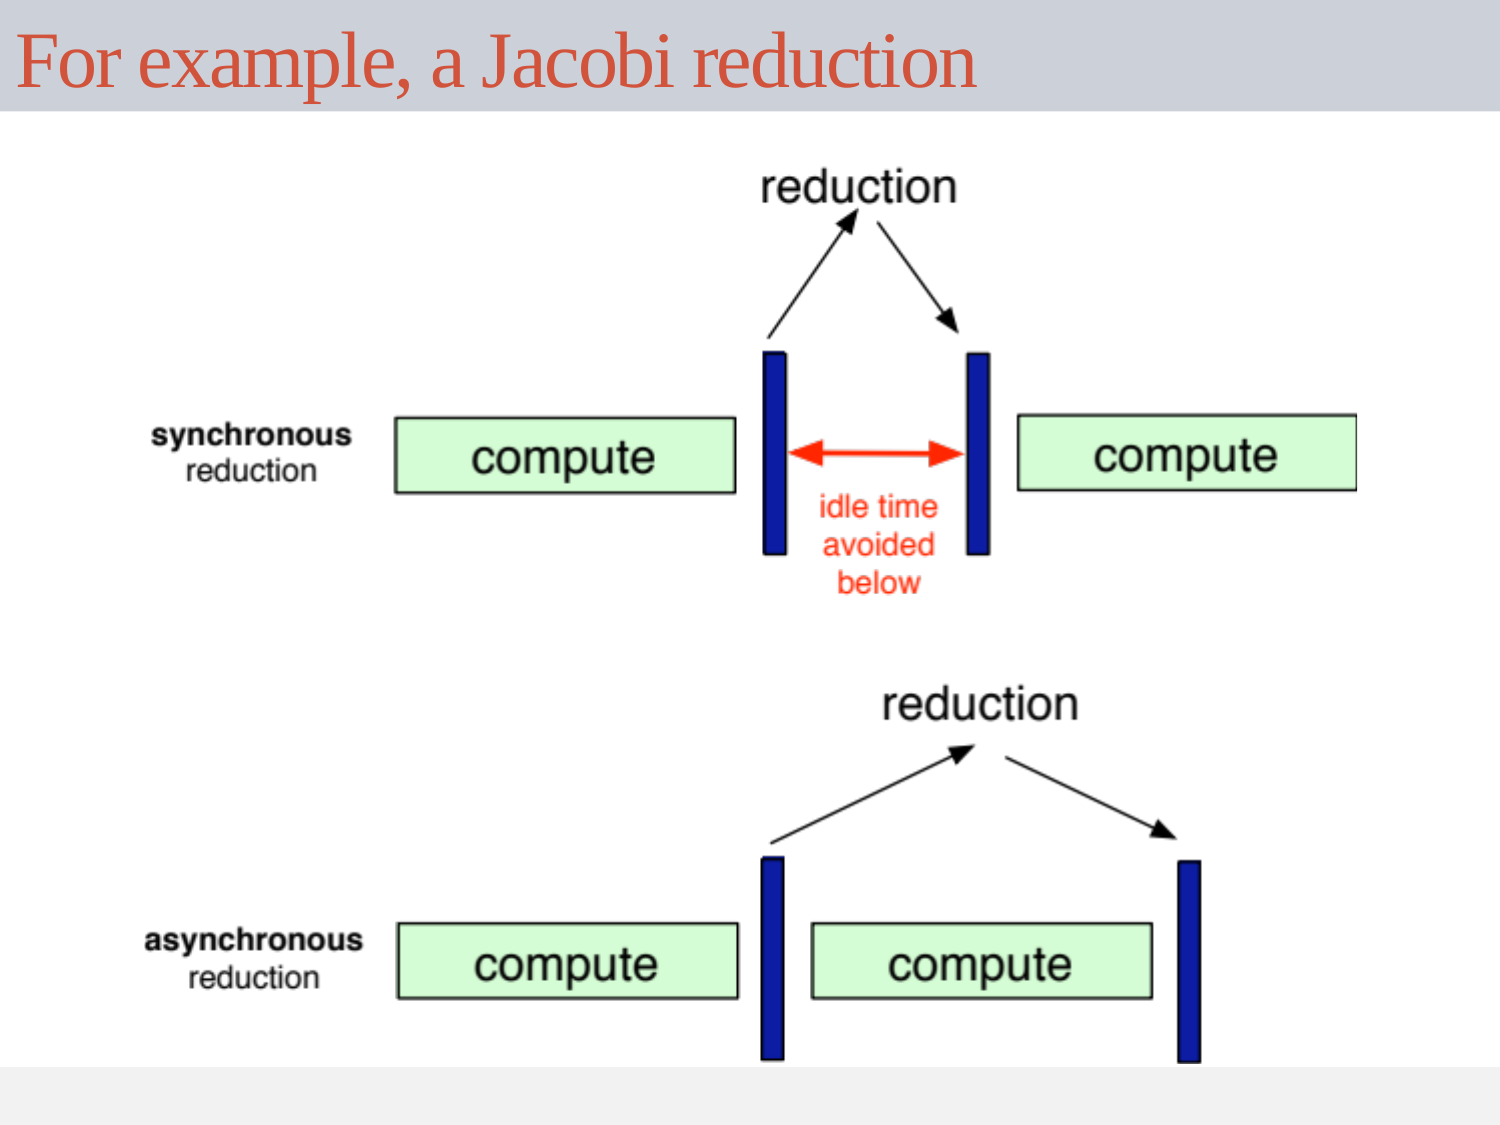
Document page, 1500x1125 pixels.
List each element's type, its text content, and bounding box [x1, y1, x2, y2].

title For example, a Jacobi reduction [0, 0, 1500, 112]
picture [143, 155, 1358, 1064]
